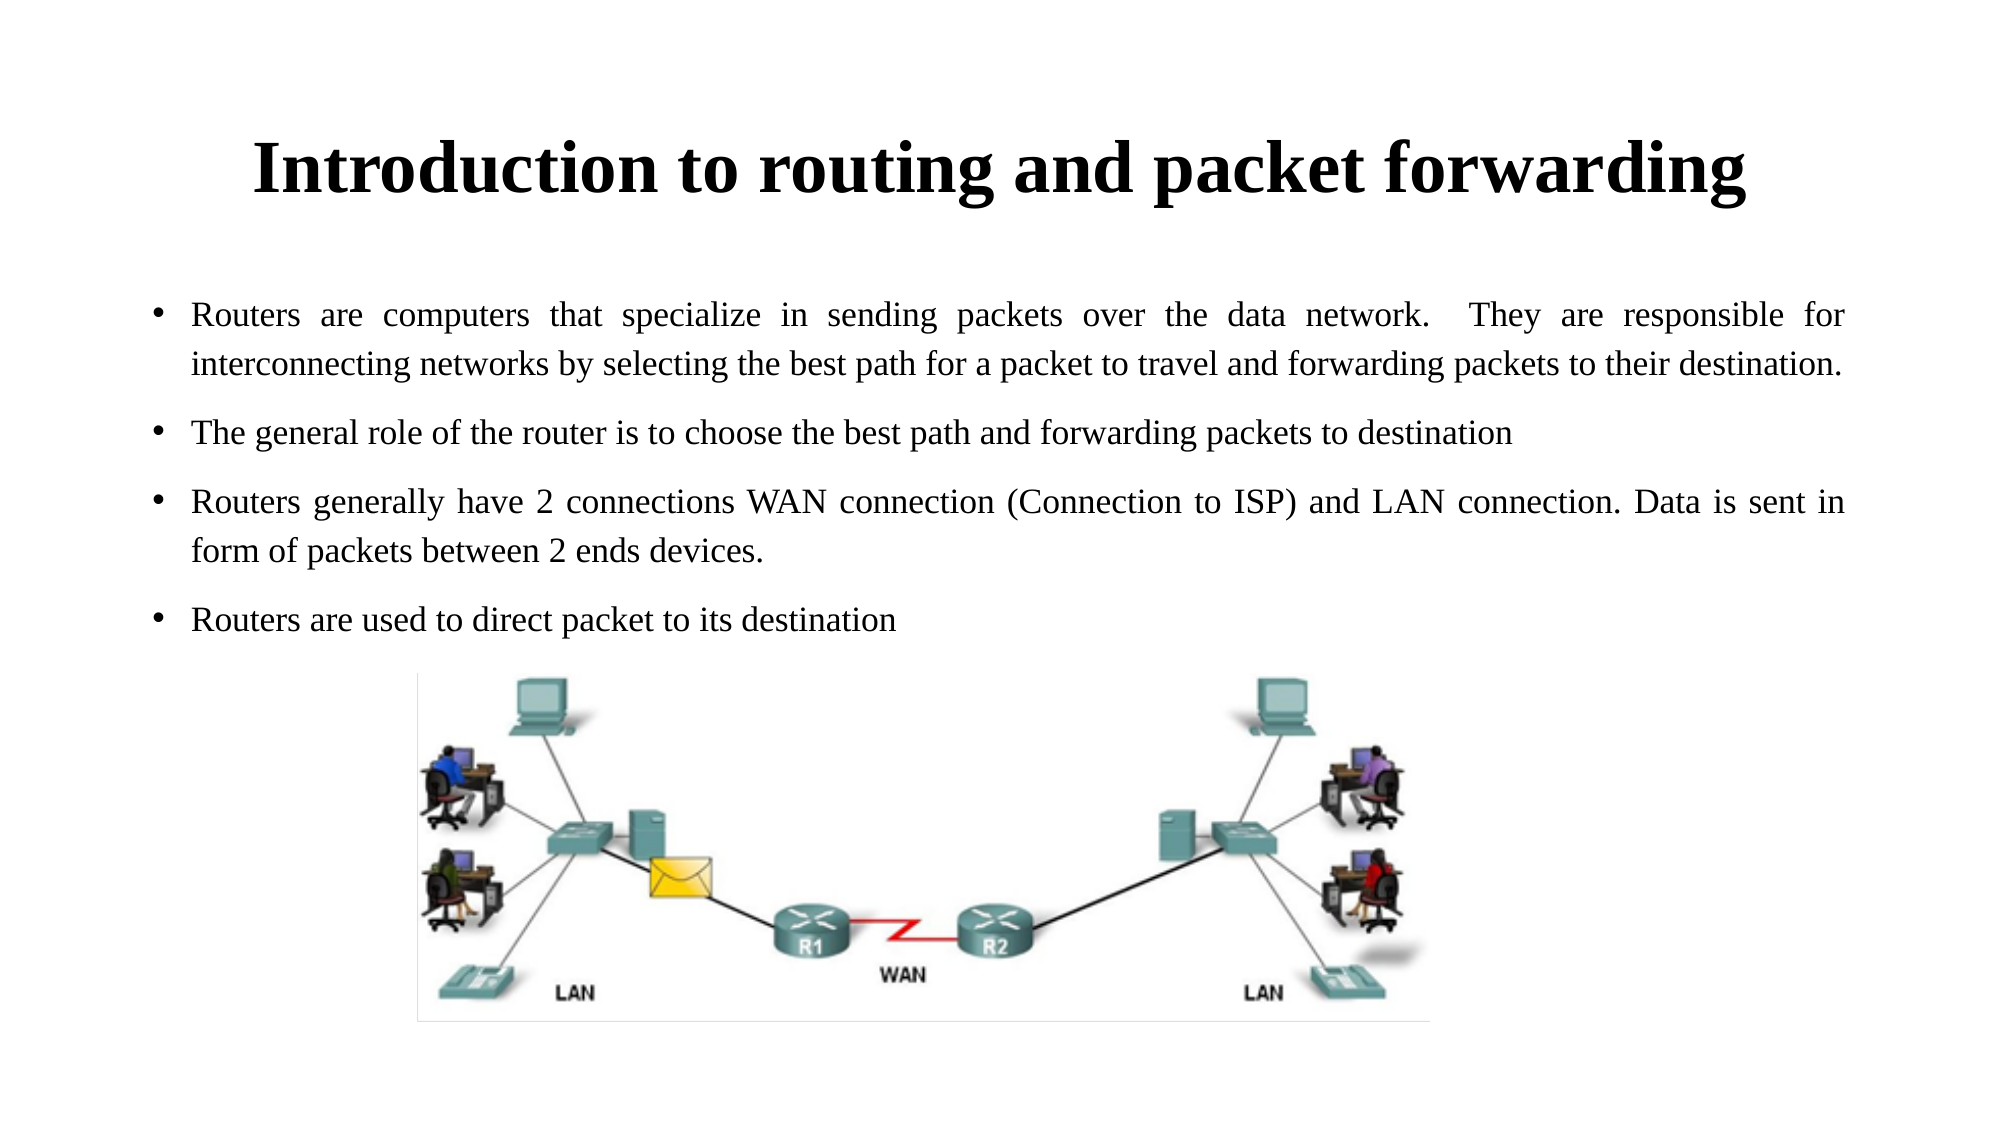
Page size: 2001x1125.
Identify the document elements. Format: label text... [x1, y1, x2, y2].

list Routers are computers that specialize in sending packets over the data network. They are responsible for interconnecting networks by selecting the best path for a packet to travel and forwarding packets to their destination. The general role of the router is to choose the best path and forwarding packets to destination Routers generally have 2 connections WAN connection (Connection to ISP) and LAN connection. Data is sent in form of packets between 2 ends devices. Routers are used to direct packet to its destination [137, 277, 1863, 659]
picture [416, 673, 1430, 1024]
title Introduction to routing and packet forwarding [137, 59, 1863, 277]
